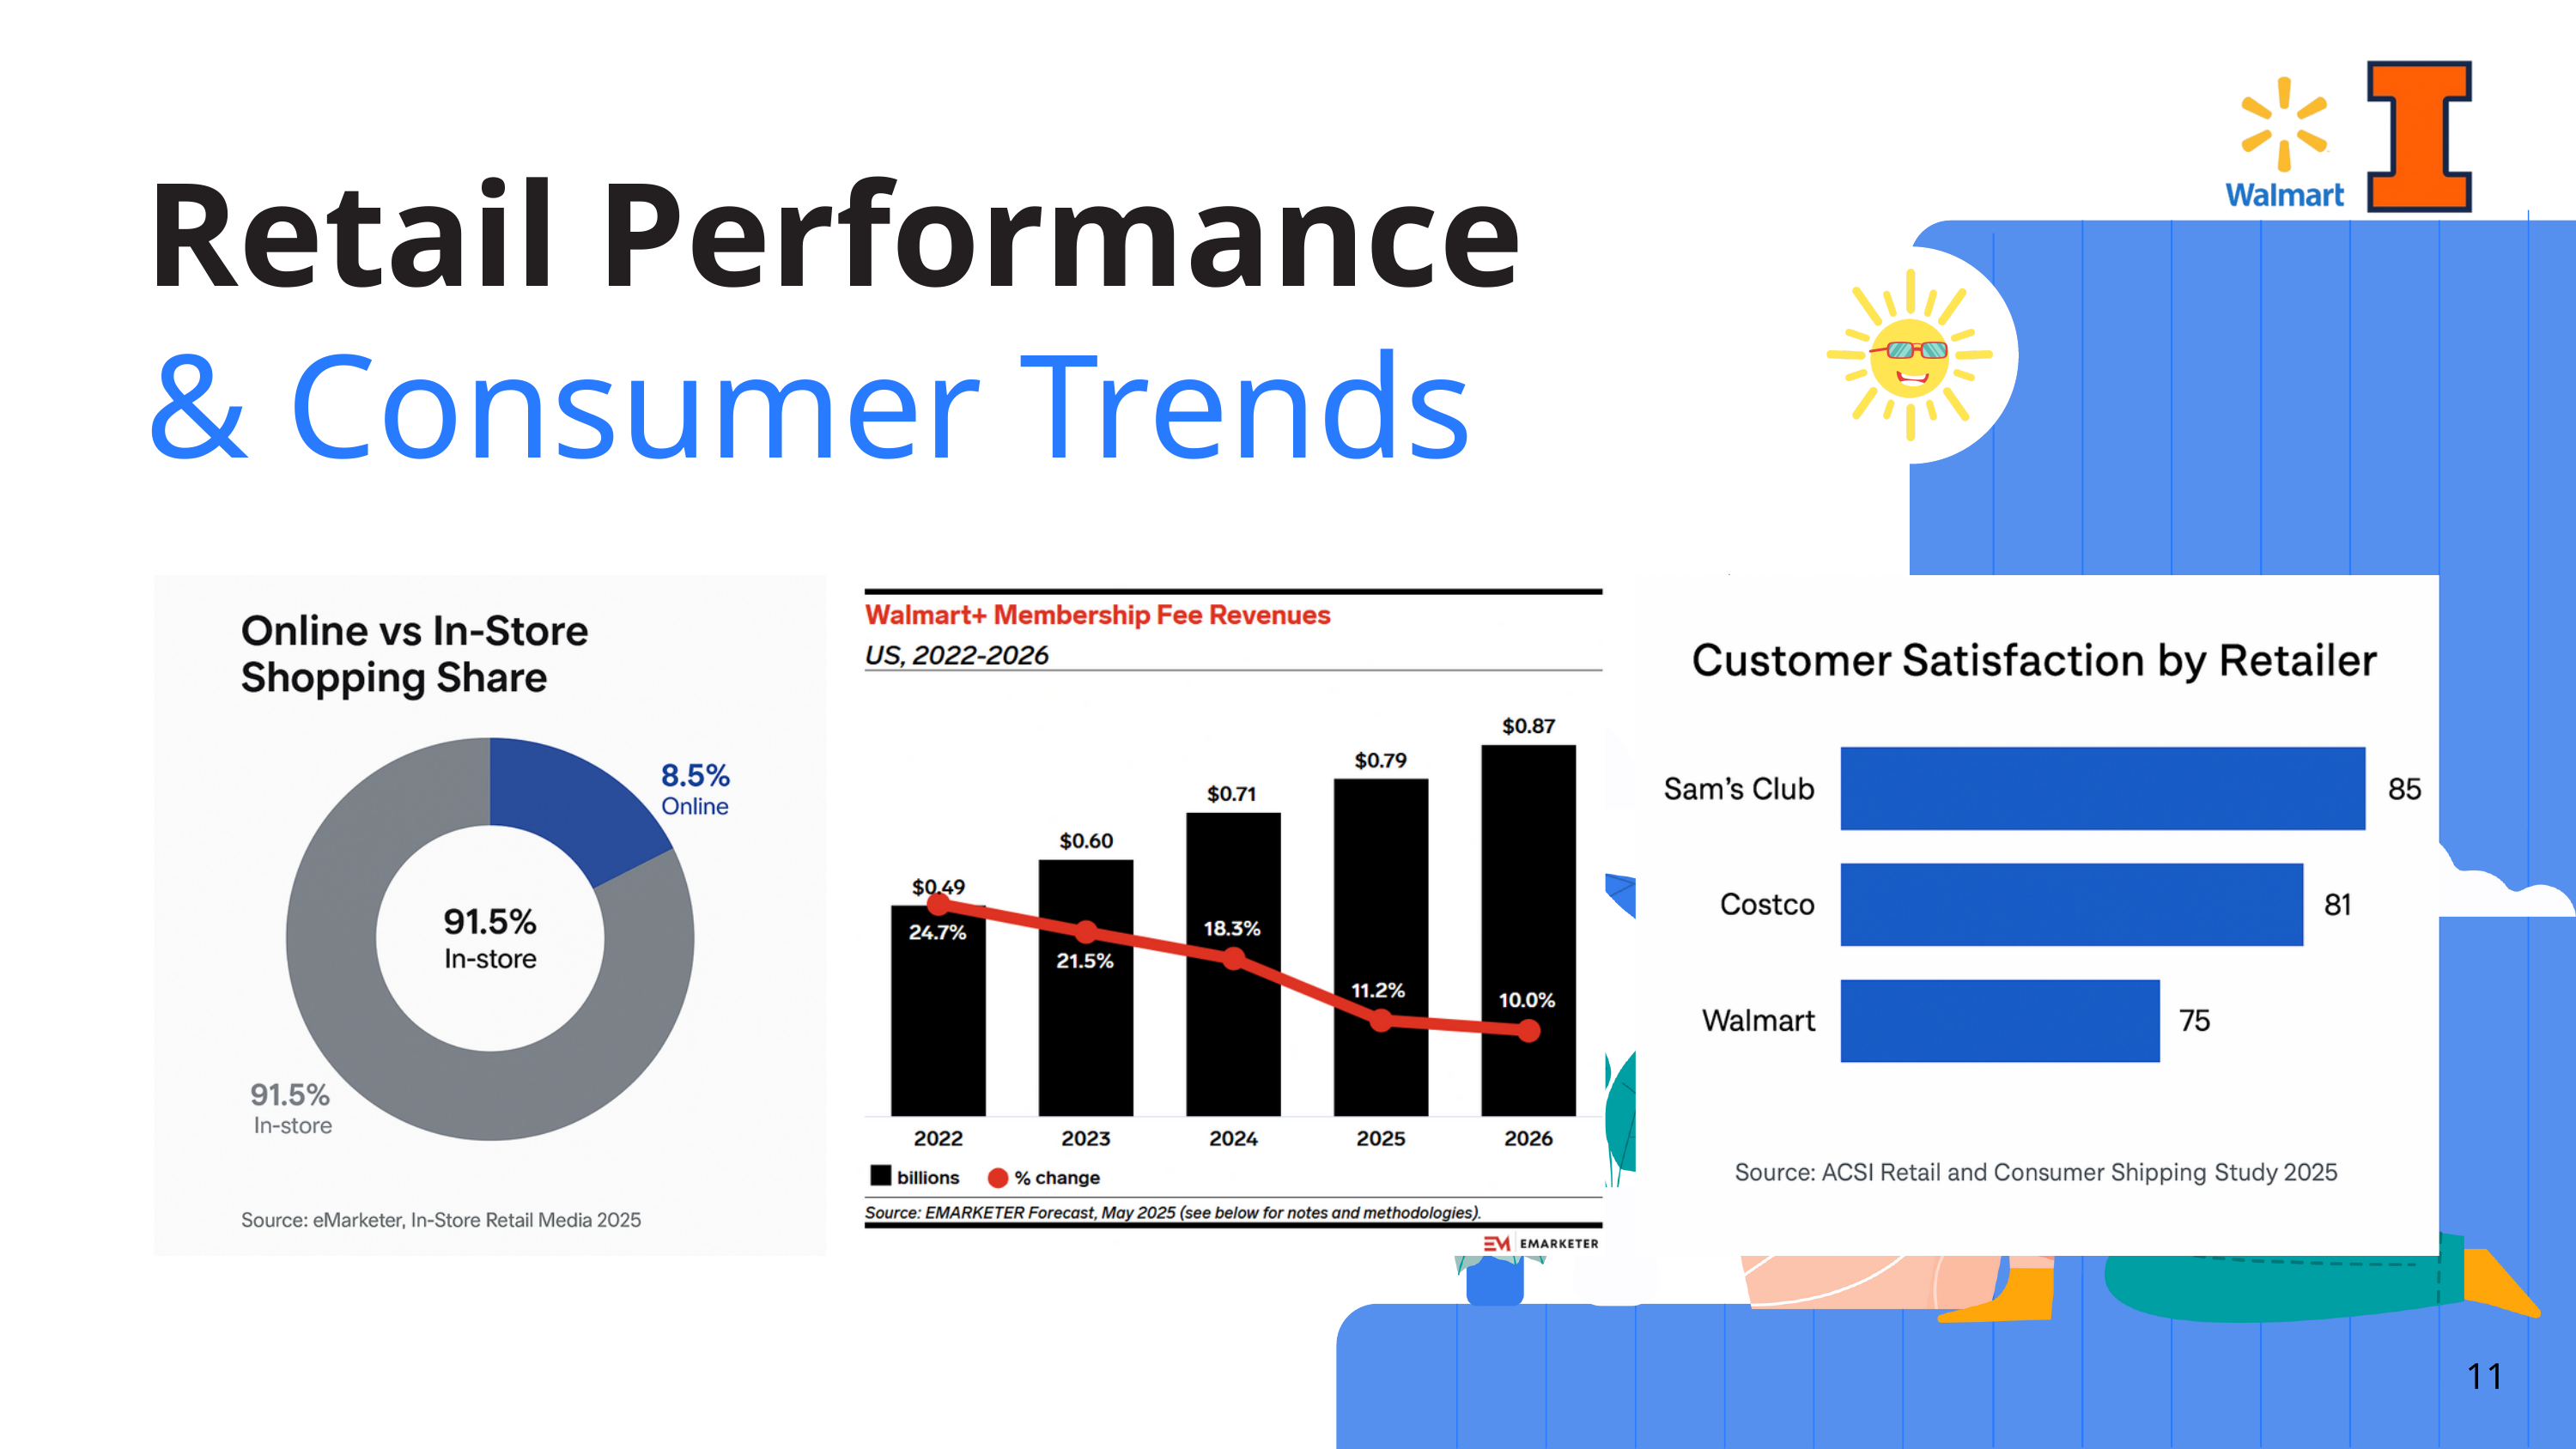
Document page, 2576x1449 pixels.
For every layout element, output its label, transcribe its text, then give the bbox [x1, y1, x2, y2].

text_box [1801, 246, 2020, 464]
text_box Retail Performance [144, 143, 1844, 316]
text_box [856, 575, 1606, 1256]
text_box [1336, 1303, 1905, 1449]
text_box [1909, 220, 1991, 245]
text_box [154, 575, 827, 1256]
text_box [1992, 220, 2352, 1448]
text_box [1909, 472, 1988, 1449]
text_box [2352, 220, 2576, 1449]
text_box [1635, 575, 1905, 1256]
text_box & Consumer Trends [144, 315, 1690, 488]
text_box [2208, 57, 2496, 219]
text_box [1443, 573, 1905, 1301]
